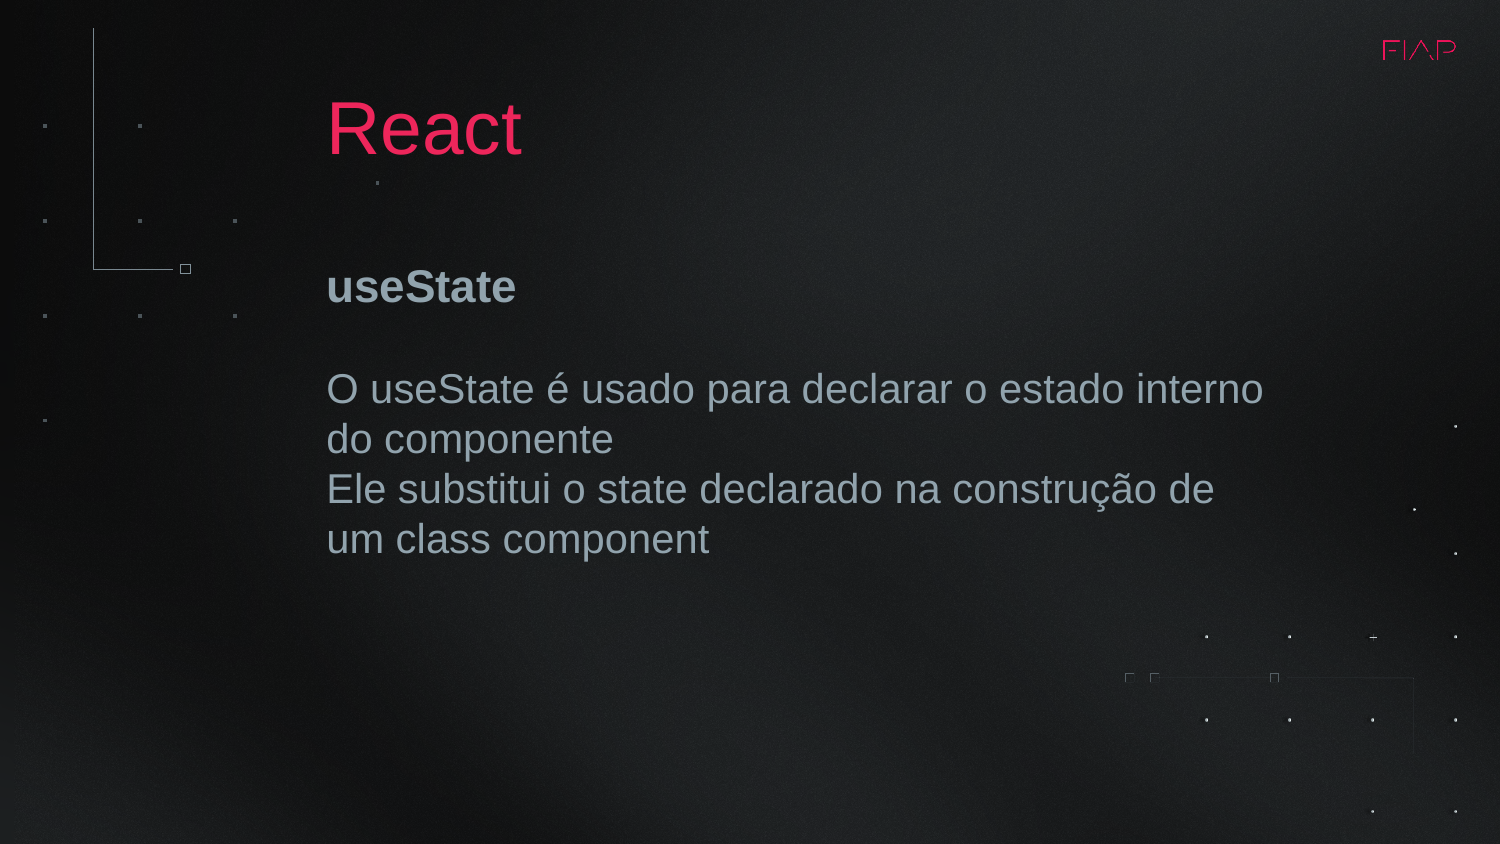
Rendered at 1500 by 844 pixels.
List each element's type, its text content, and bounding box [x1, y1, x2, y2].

text_box useState O useState é usado para declarar o estado interno do componente Ele substitui o state declarado na construção de um class component [311, 249, 1292, 570]
text_box React [383, 72, 1126, 177]
picture [0, 0, 1500, 844]
